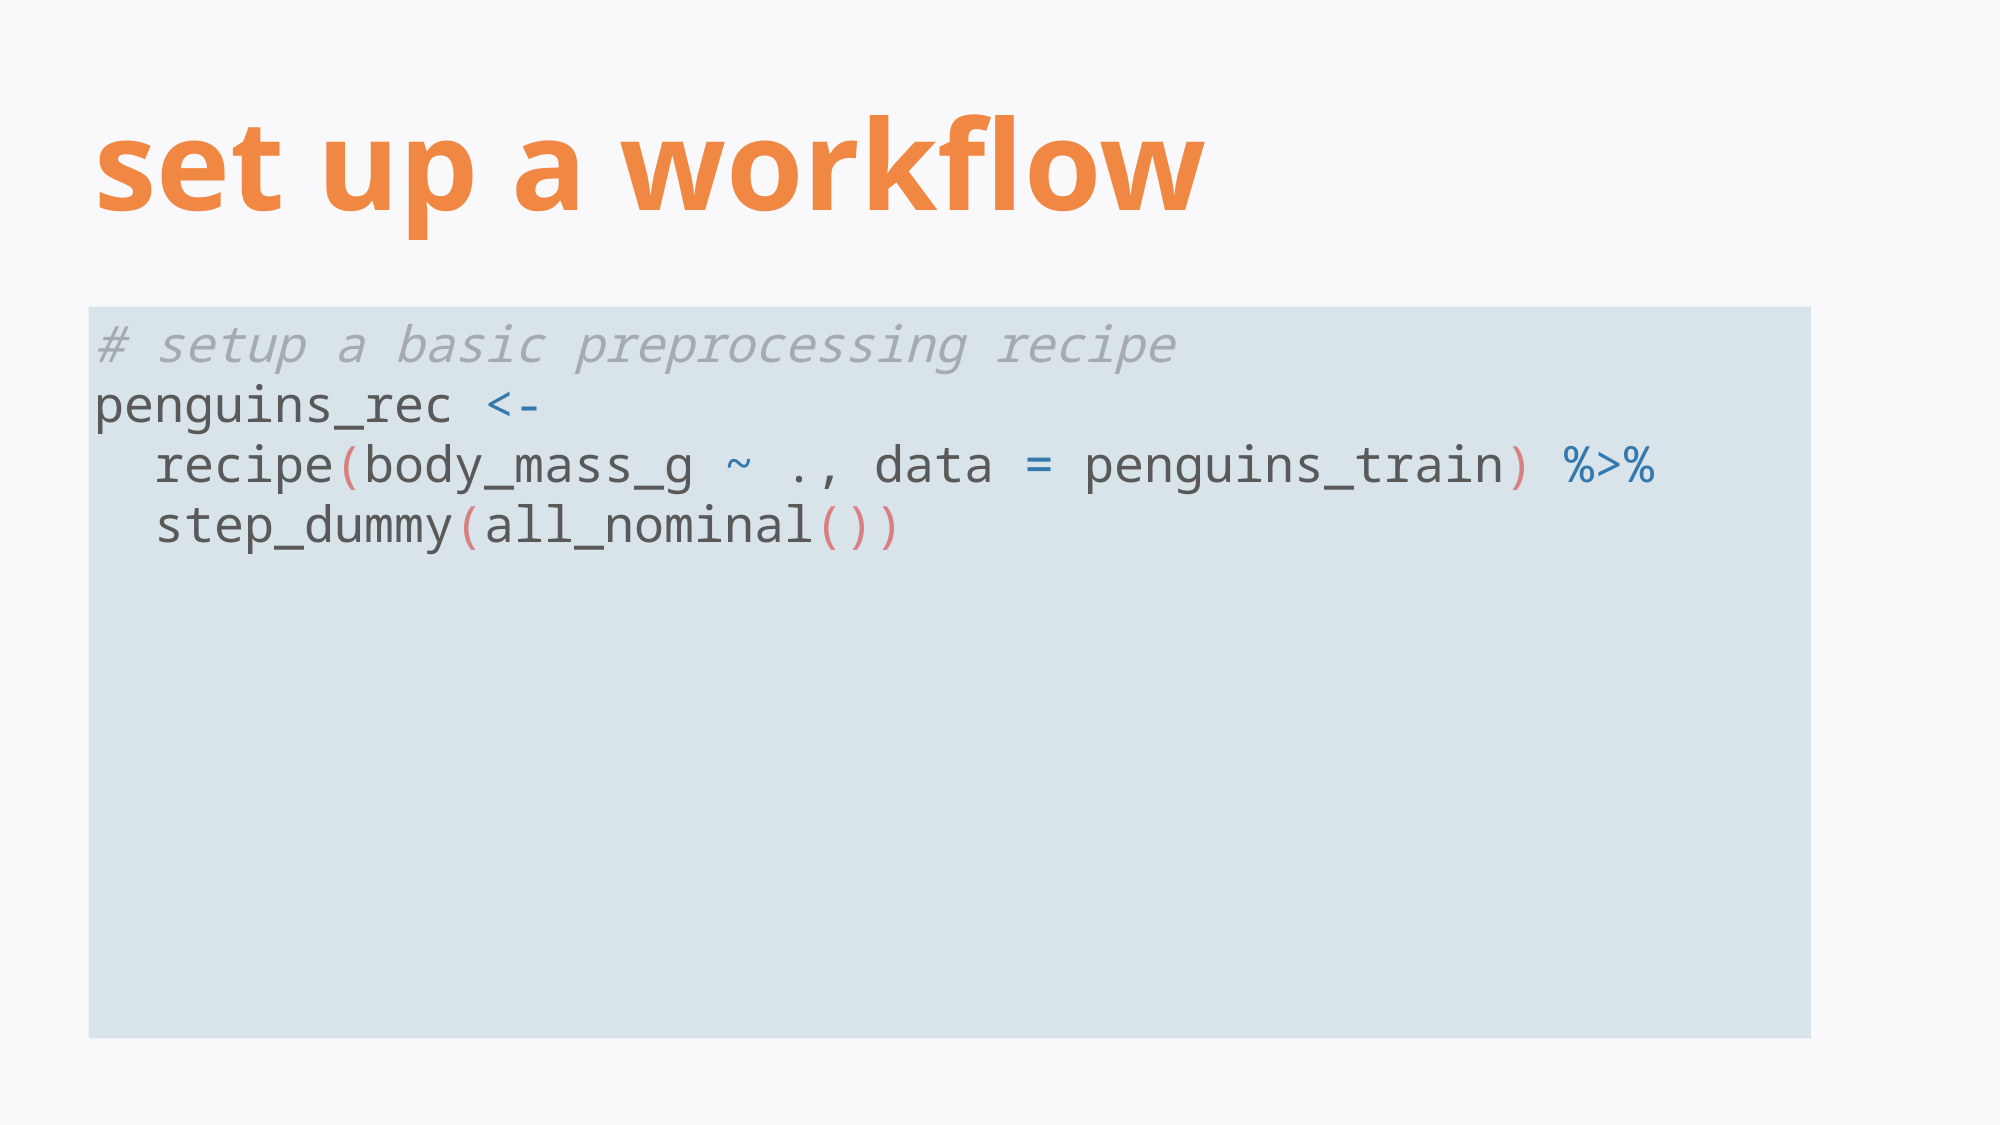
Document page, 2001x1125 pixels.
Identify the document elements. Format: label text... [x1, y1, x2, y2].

text_box set up a workflow [88, 79, 1293, 242]
text_box # setup a basic preprocessing recipe penguins_rec <- recipe(body_mass_g ~ ., data = penguins_train) %>% step_dummy(all_nominal()) [88, 306, 1811, 1039]
